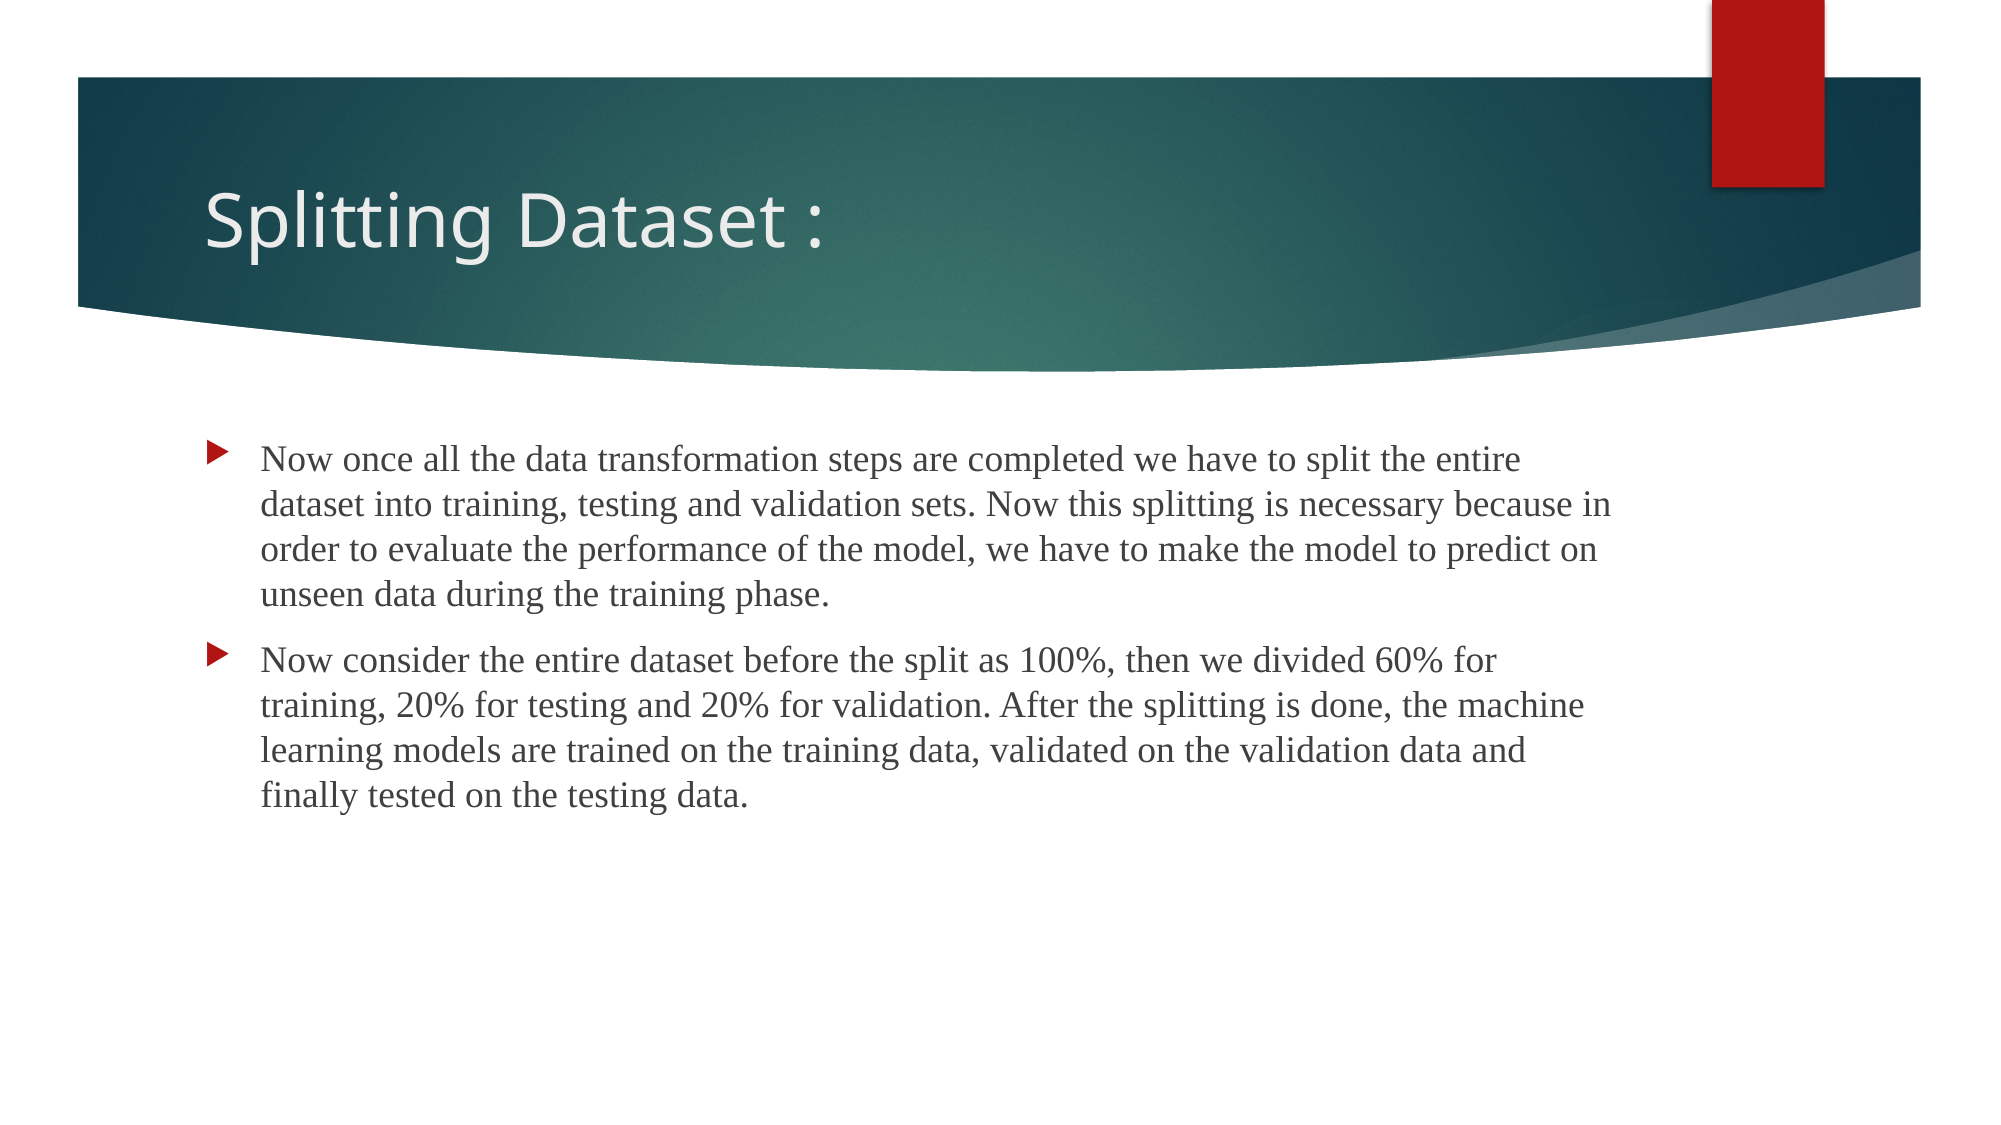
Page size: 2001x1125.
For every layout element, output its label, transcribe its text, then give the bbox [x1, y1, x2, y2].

text_box Splitting Dataset : [189, 159, 1638, 276]
text_box Now once all the data transformation steps are completed we have to split the entire dataset into training, testing and validation sets. Now this splitting is necessary because in order to evaluate the performance of the model, we have to make the model to predict on unseen data during the training phase. Now consider the entire dataset before the split as 100%, then we divided 60% for training, 20% for testing and 20% for validation. After the splitting is done, the machine learning models are trained on the training data, validated on the validation data and finally tested on the testing data. [189, 427, 1638, 988]
picture [79, 78, 1920, 371]
